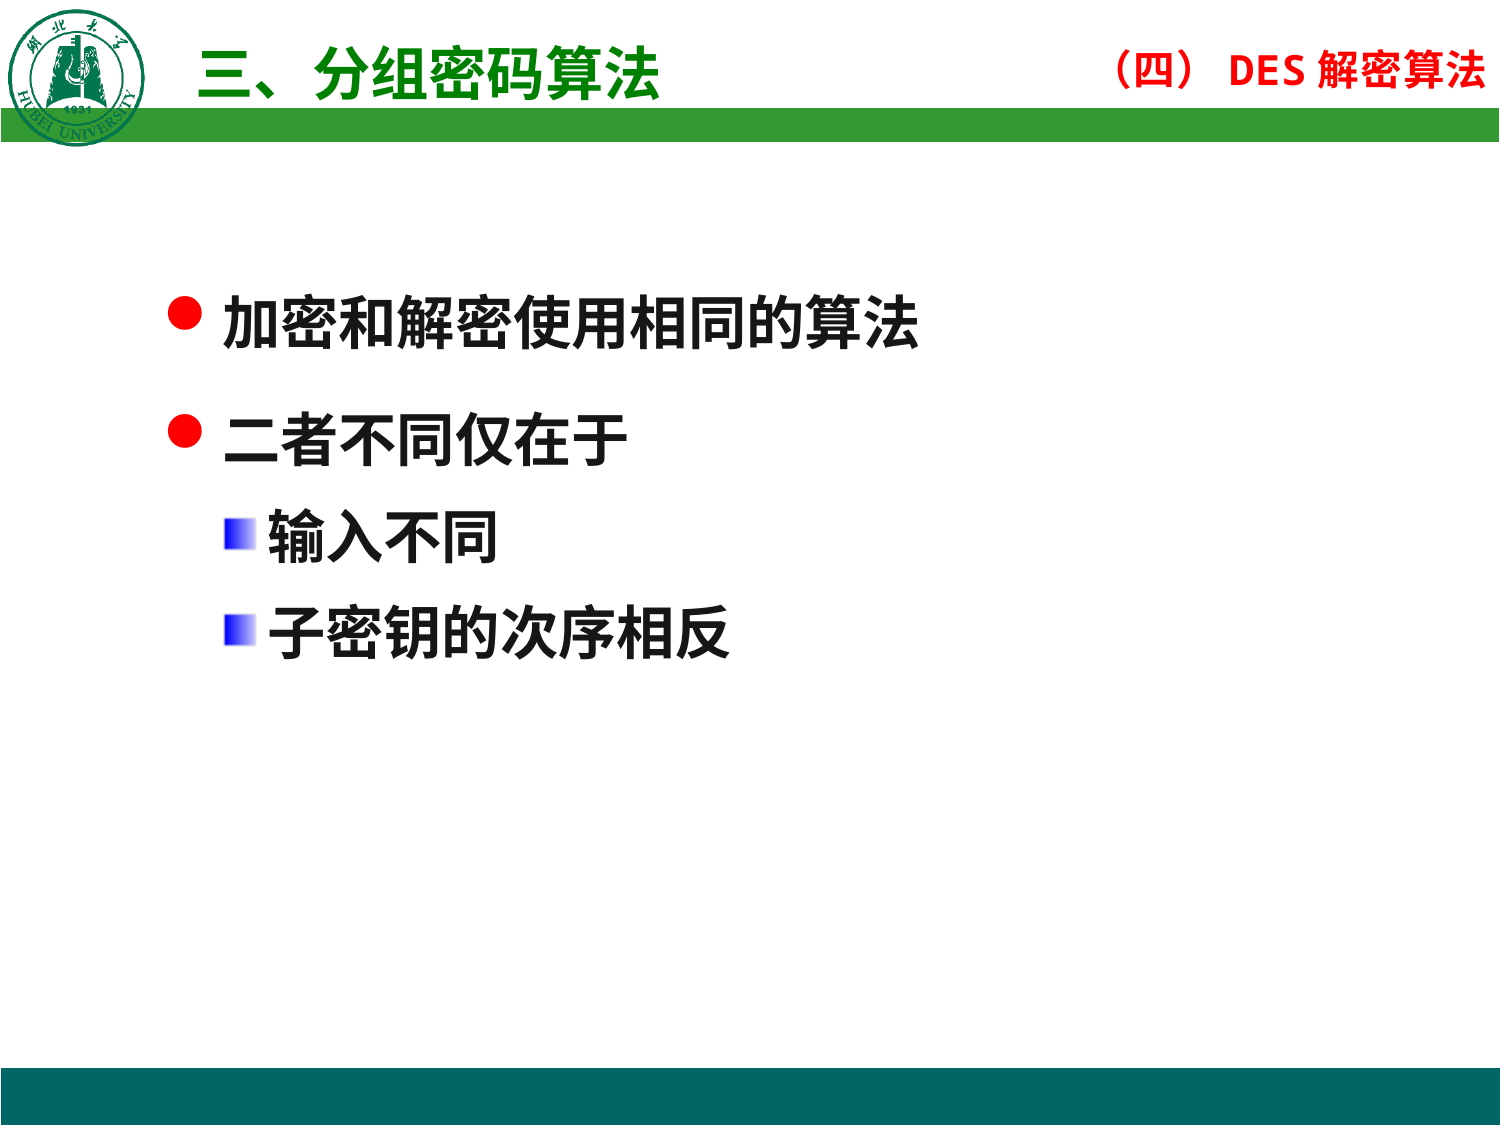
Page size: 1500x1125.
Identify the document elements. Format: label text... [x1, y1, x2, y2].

list 加密和解密使用相同的算法 二者不同仅在于 输入不同 子密钥的次序相反 [74, 243, 1426, 1036]
picture [222, 612, 260, 650]
picture [222, 516, 260, 554]
picture [0, 0, 167, 175]
picture [0, 1067, 1500, 1125]
